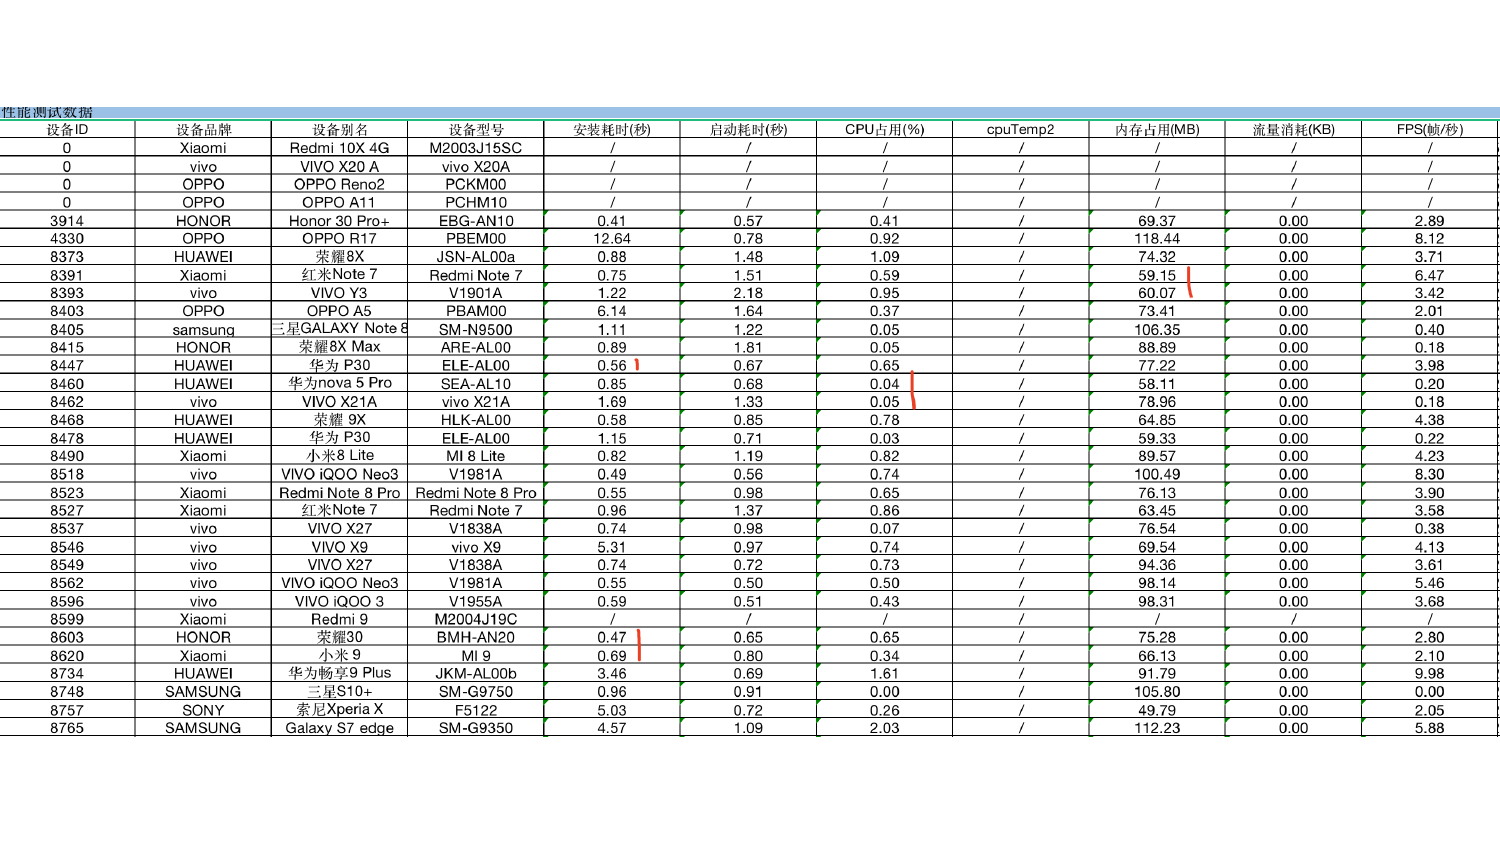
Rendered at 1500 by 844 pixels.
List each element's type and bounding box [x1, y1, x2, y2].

picture [0, 107, 1500, 737]
